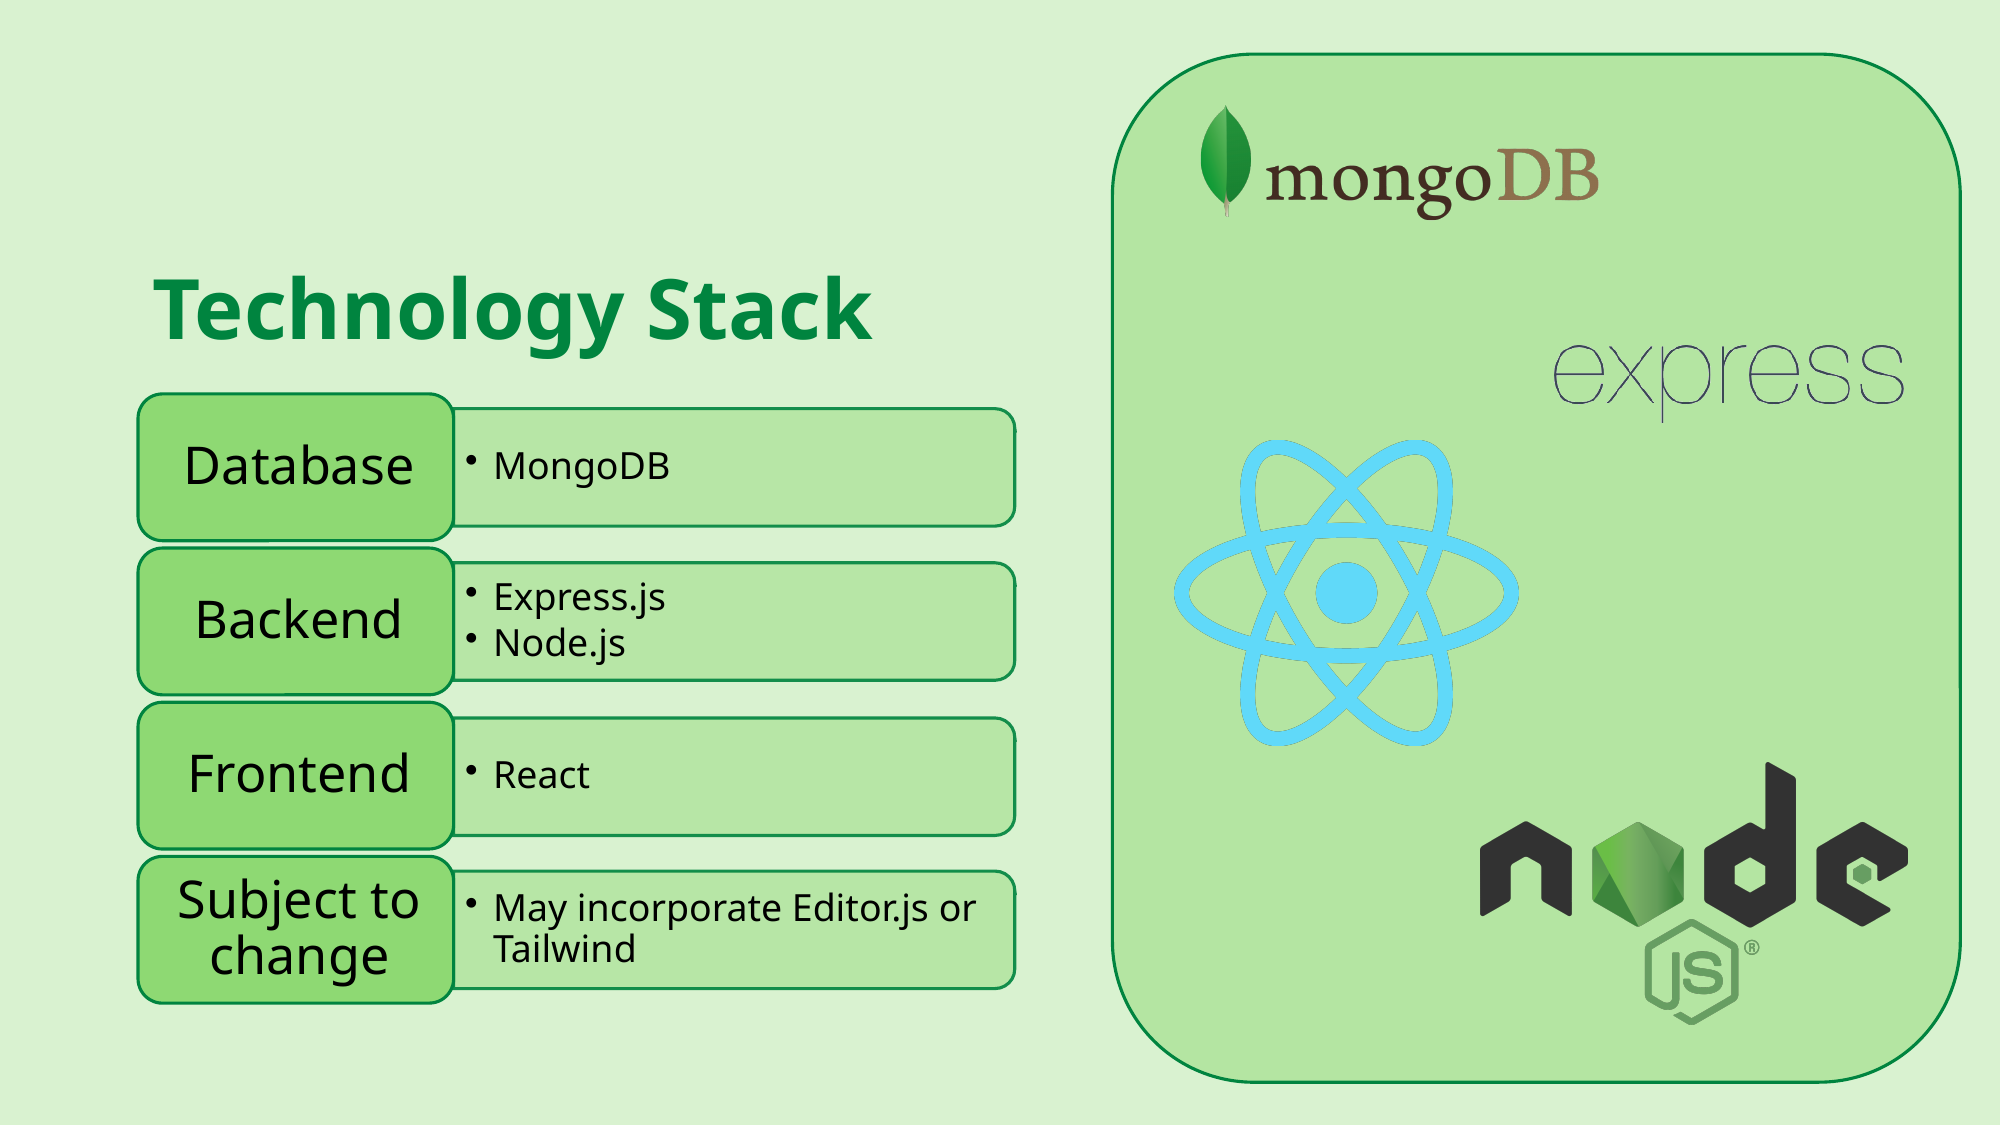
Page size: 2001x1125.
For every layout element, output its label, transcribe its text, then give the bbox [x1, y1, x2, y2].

text_box [0, 0, 2000, 1125]
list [137, 393, 1016, 1004]
picture [1185, 90, 1614, 234]
picture [1479, 762, 1908, 1025]
picture [1525, 310, 1954, 441]
picture [1174, 439, 1519, 746]
text_box [1110, 52, 1962, 1084]
title Technology Stack [138, 91, 1015, 366]
